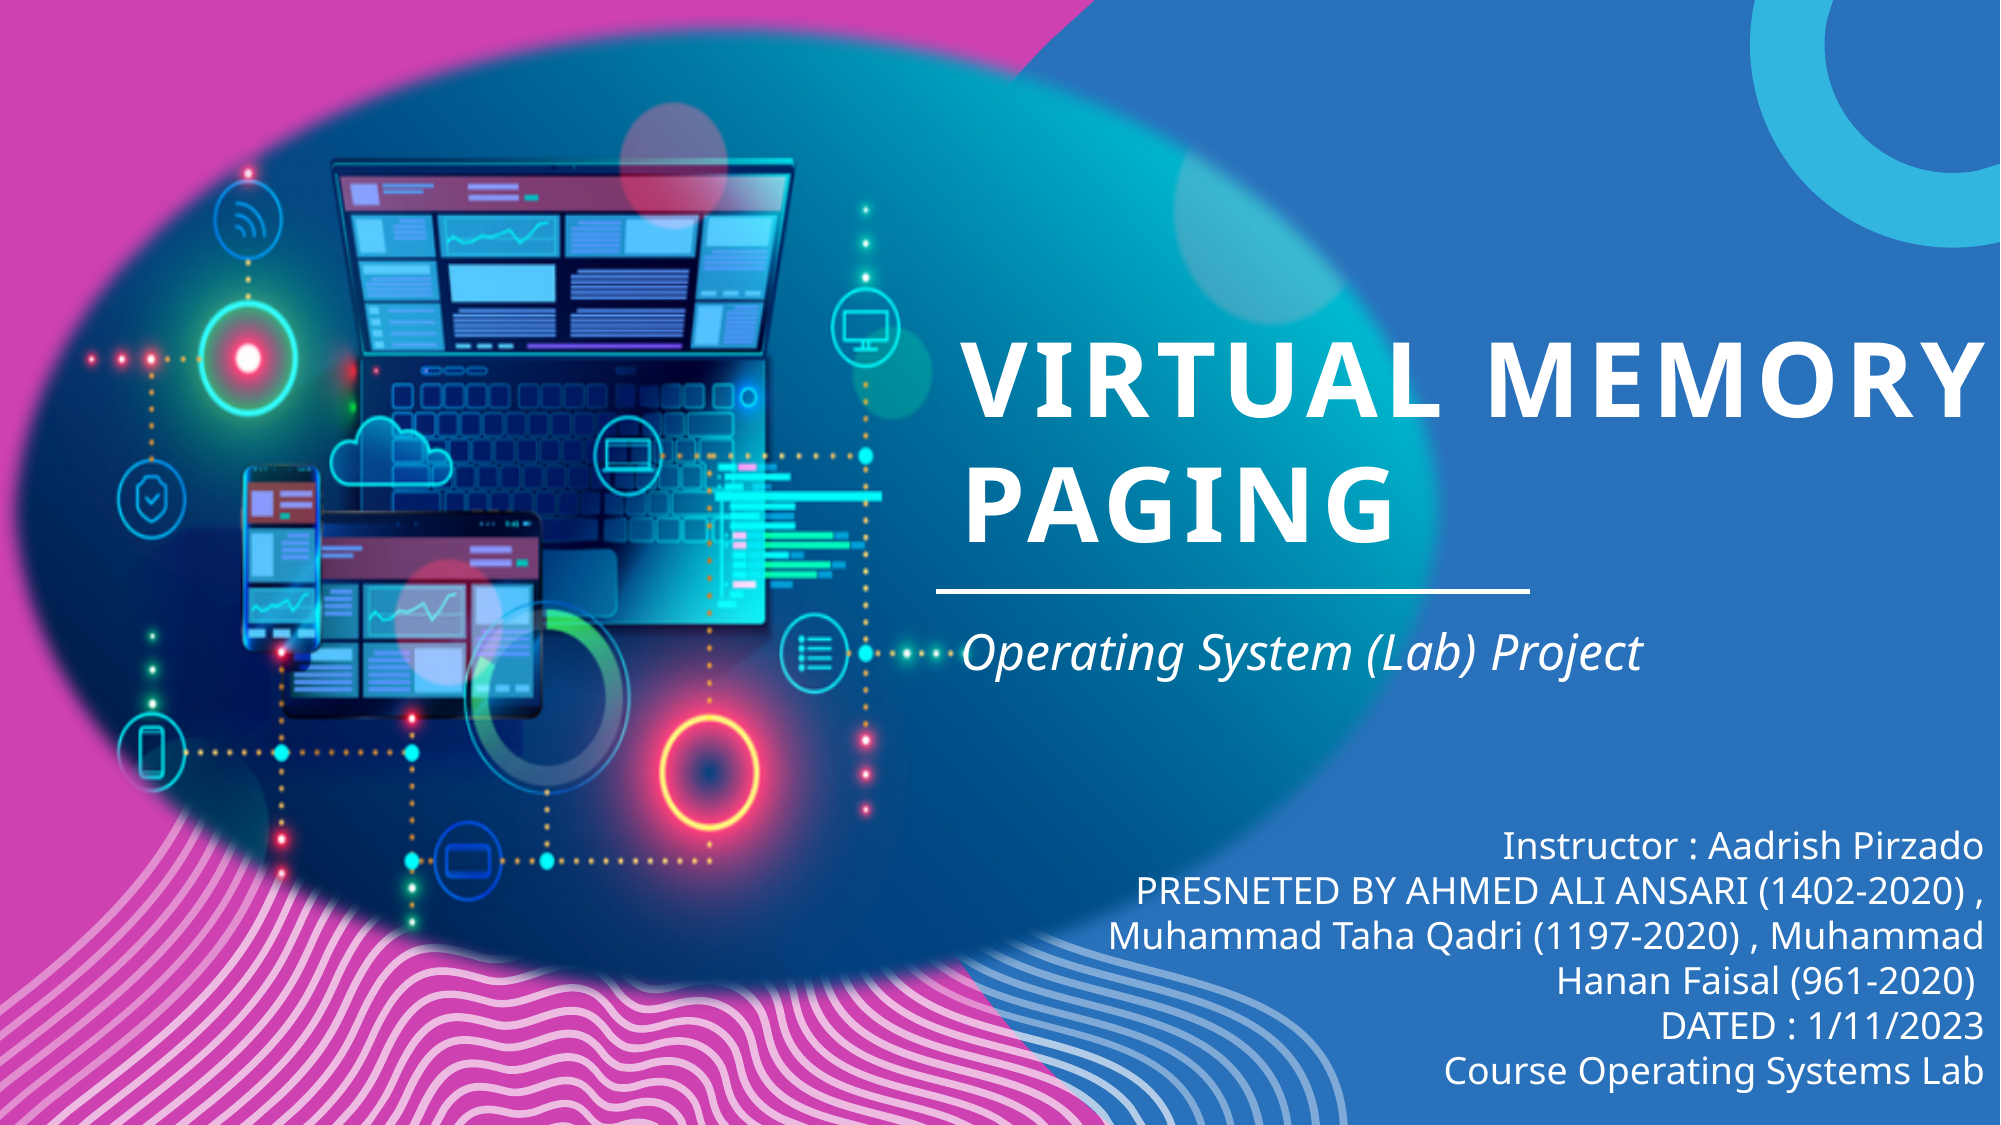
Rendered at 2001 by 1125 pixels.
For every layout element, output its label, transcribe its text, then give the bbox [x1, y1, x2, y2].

list Operating System (Lab) Project [1455, 613, 1734, 719]
text_box Instructor : Aadrish Pirzado PRESNETED BY AHMED ALI ANSARI (1402-2020) , Muhammad Taha Qadri (1197-2020) , Muhammad Hanan Faisal (961-2020) DATED : 1/11/2023 Course Operating Systems Lab [1067, 814, 2000, 1100]
title Virtual memory paging [1455, 306, 2000, 688]
picture [0, 13, 1455, 1011]
